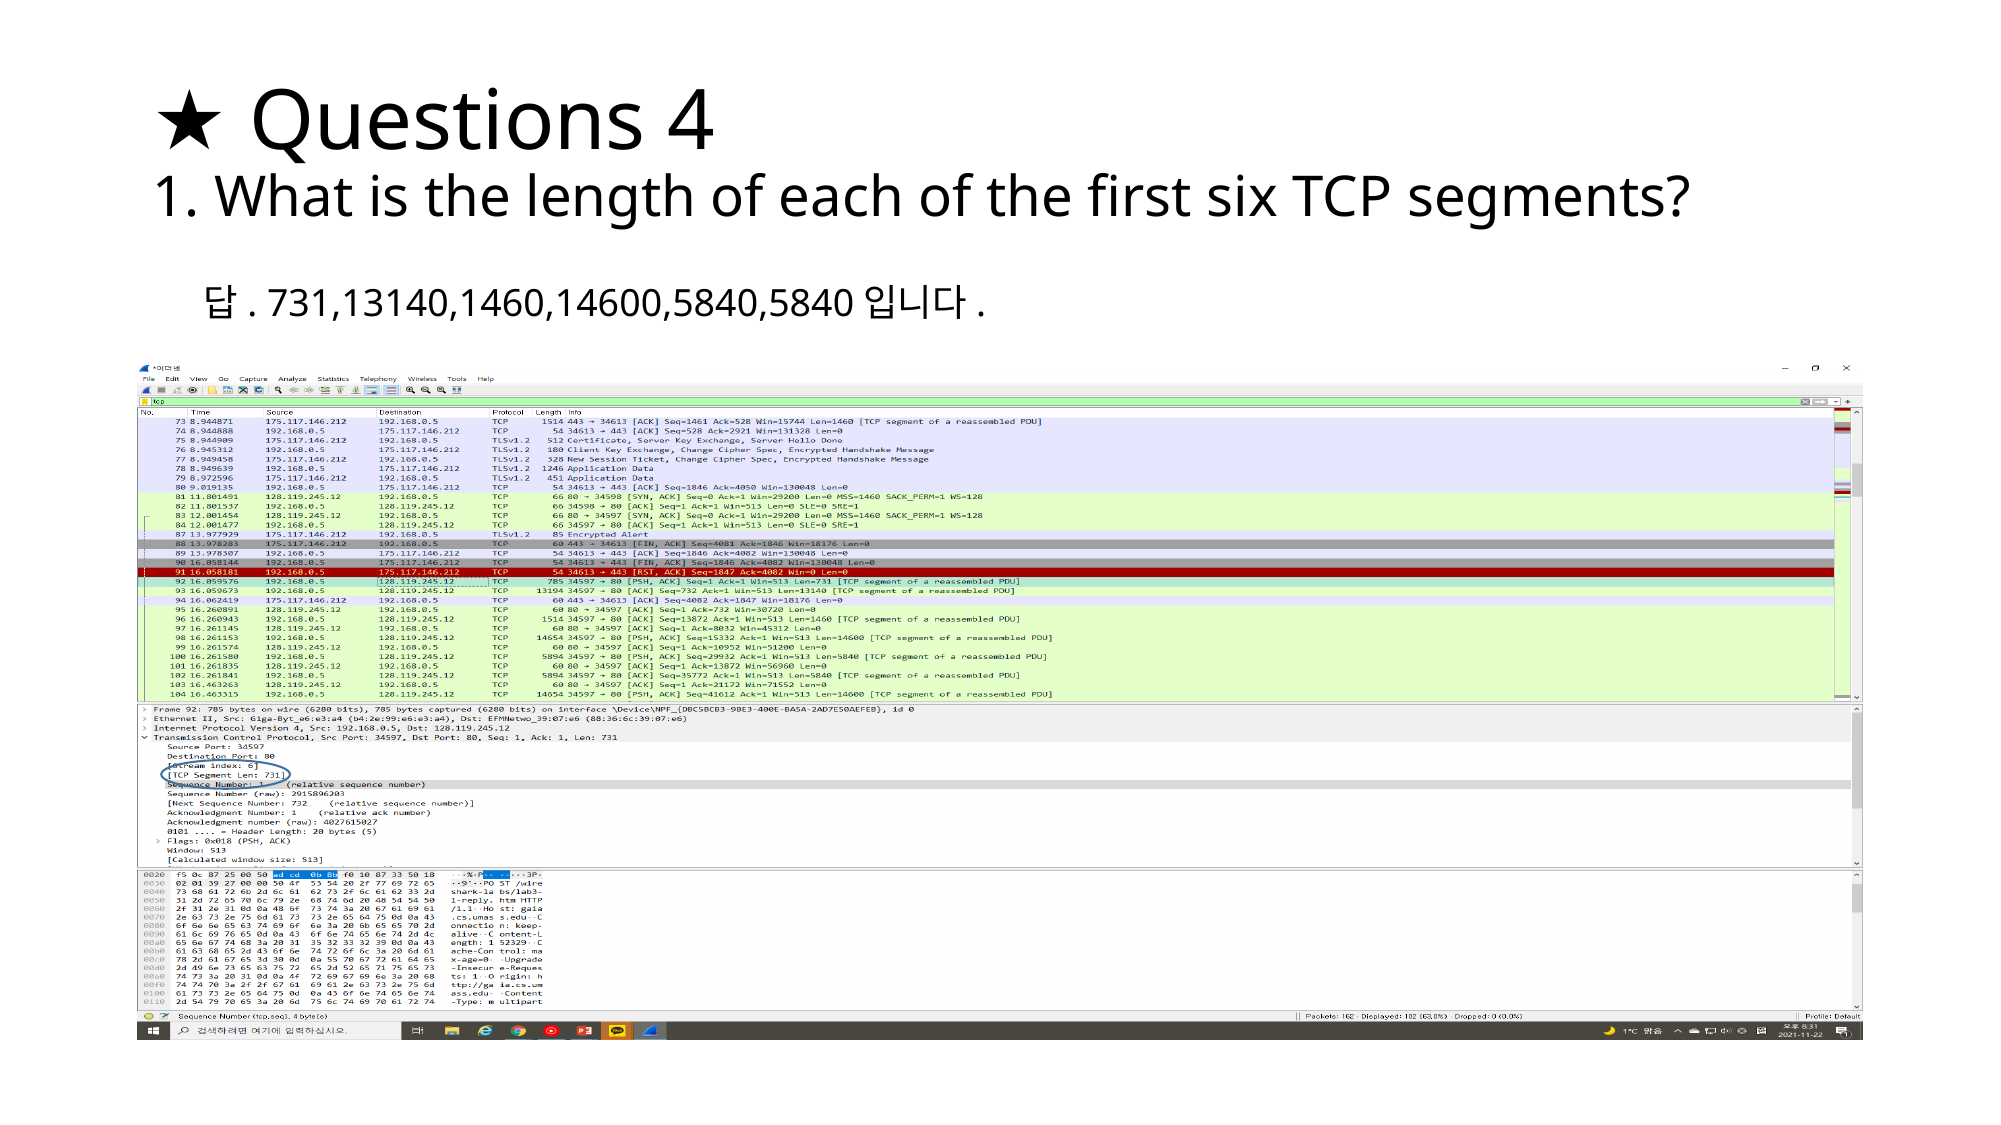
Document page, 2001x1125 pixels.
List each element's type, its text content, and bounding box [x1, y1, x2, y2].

list 답. 731,13140,1460,14600,5840,5840입니다. [137, 262, 1863, 332]
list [137, 363, 1863, 1040]
title ★ Questions 4 1. What is the length of each of the first six TCP segments? [137, 29, 1863, 262]
